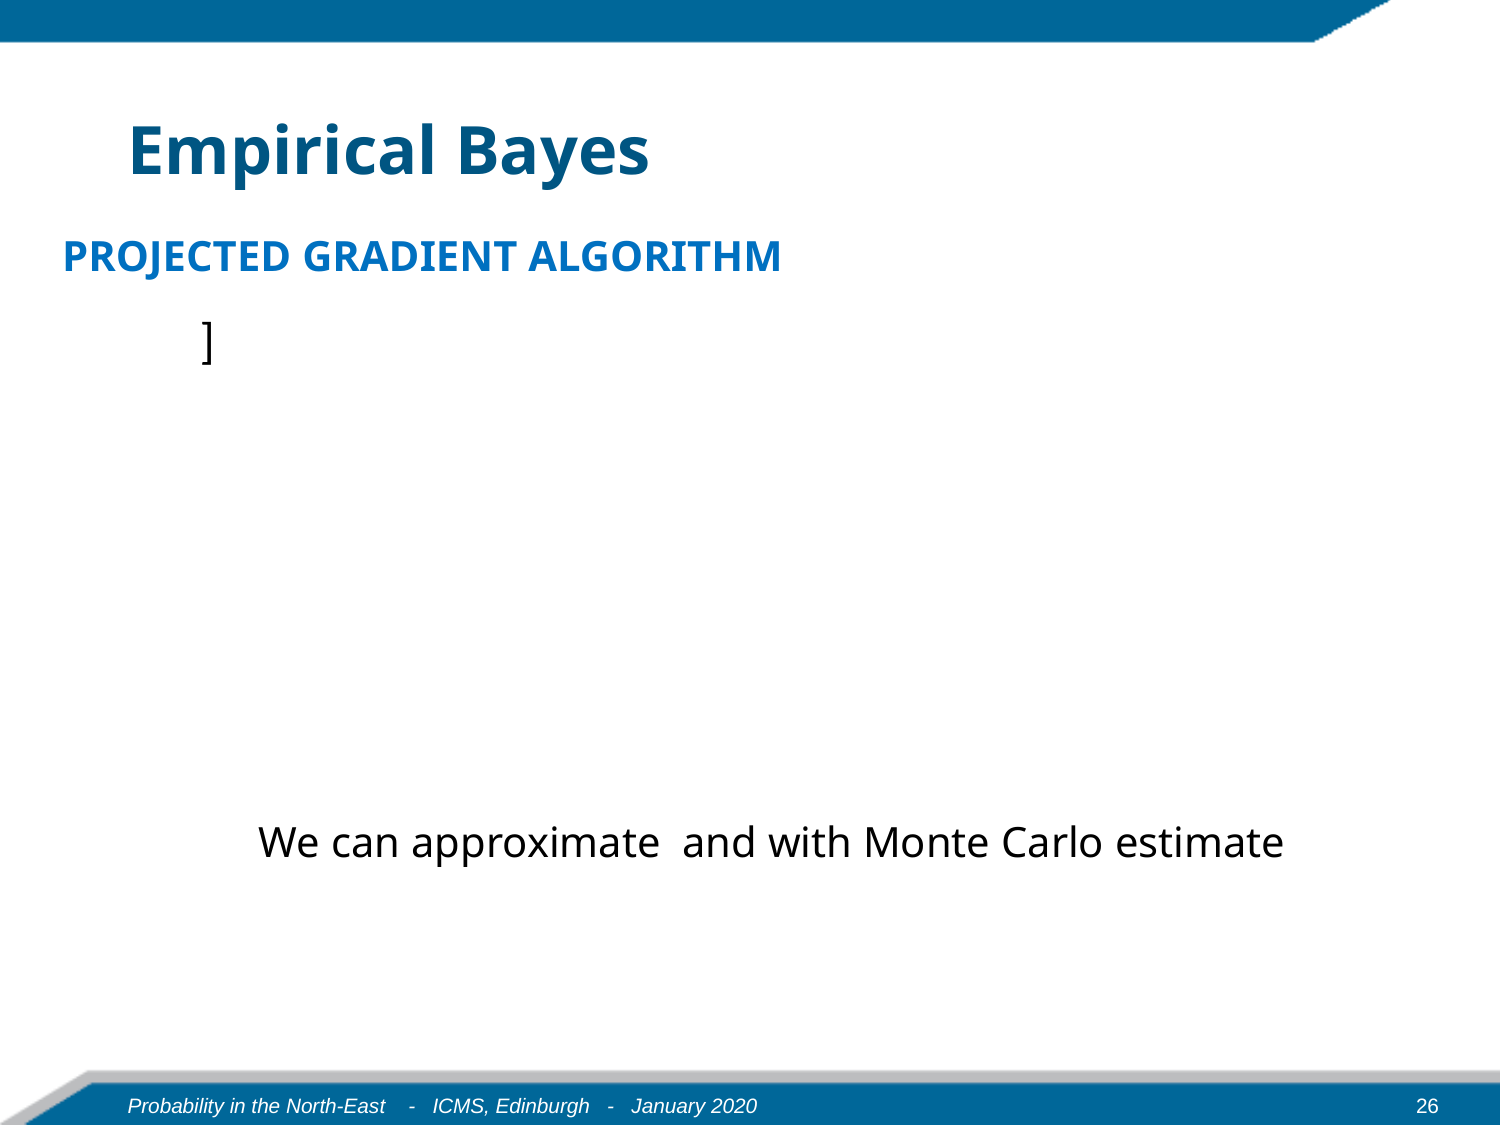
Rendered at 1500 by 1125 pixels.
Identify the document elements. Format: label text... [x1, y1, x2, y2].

picture [0, 0, 1500, 1125]
slide_number 26 [1401, 1075, 1500, 1125]
title Empirical Bayes [112, 99, 1388, 288]
text_box PROJECTED GRADIENT ALGORITHM [35, 221, 810, 287]
